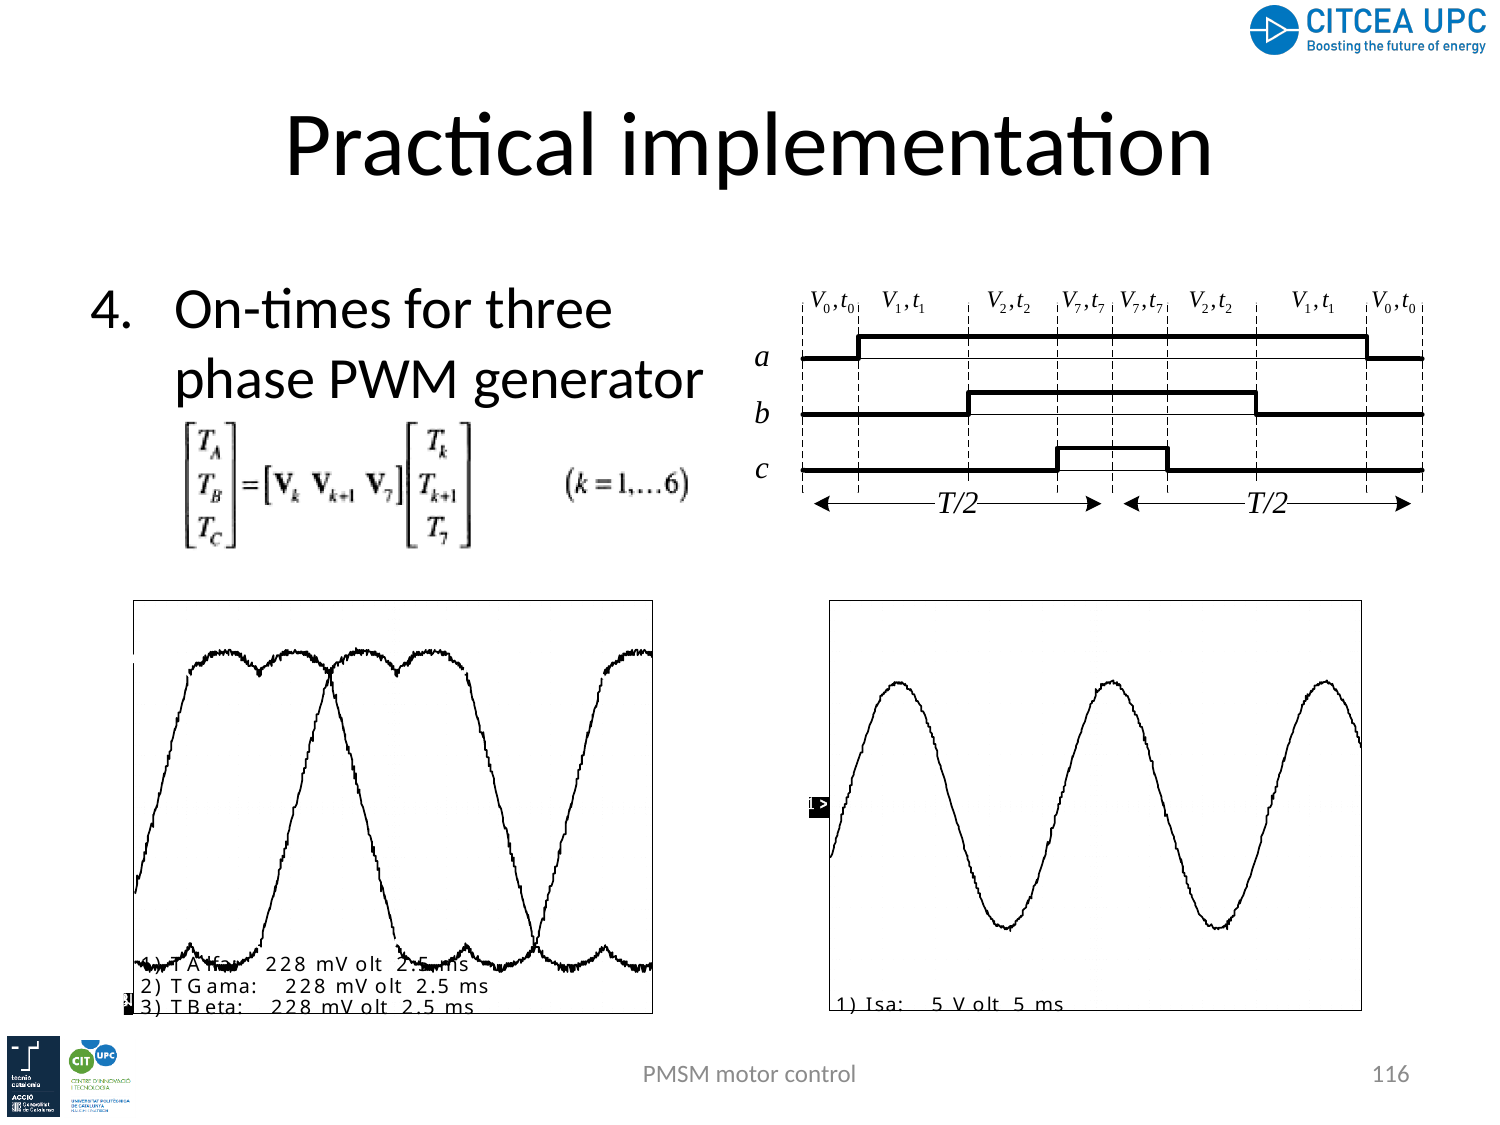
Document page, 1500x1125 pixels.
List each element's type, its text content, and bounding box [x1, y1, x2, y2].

slide_number 116 [1074, 1042, 1425, 1103]
title Practical implementation [75, 45, 1425, 233]
footer PMSM motor control [512, 1042, 988, 1103]
picture [64, 1039, 136, 1118]
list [749, 278, 1430, 528]
picture [5, 1034, 61, 1118]
list On-times for three phase PWM generator [75, 262, 738, 1005]
picture [123, 597, 656, 1017]
picture [1250, 5, 1497, 60]
picture [170, 408, 703, 568]
picture [808, 597, 1365, 1014]
